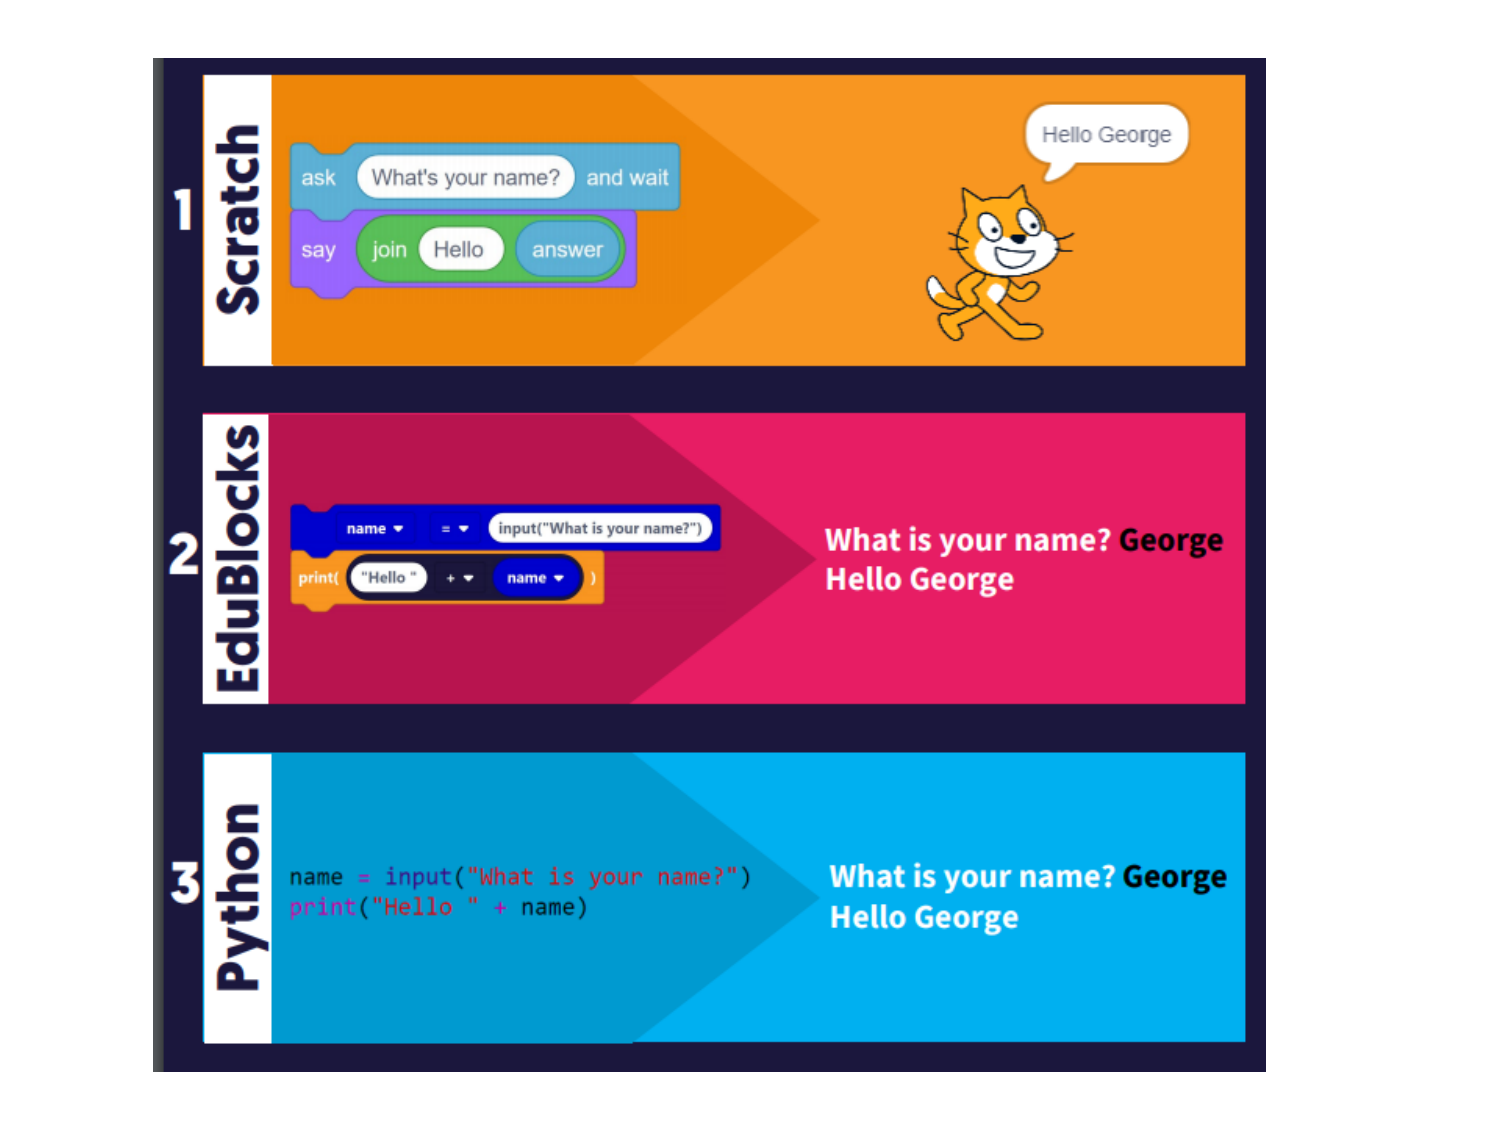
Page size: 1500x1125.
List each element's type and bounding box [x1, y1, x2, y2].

picture [152, 58, 1266, 1072]
